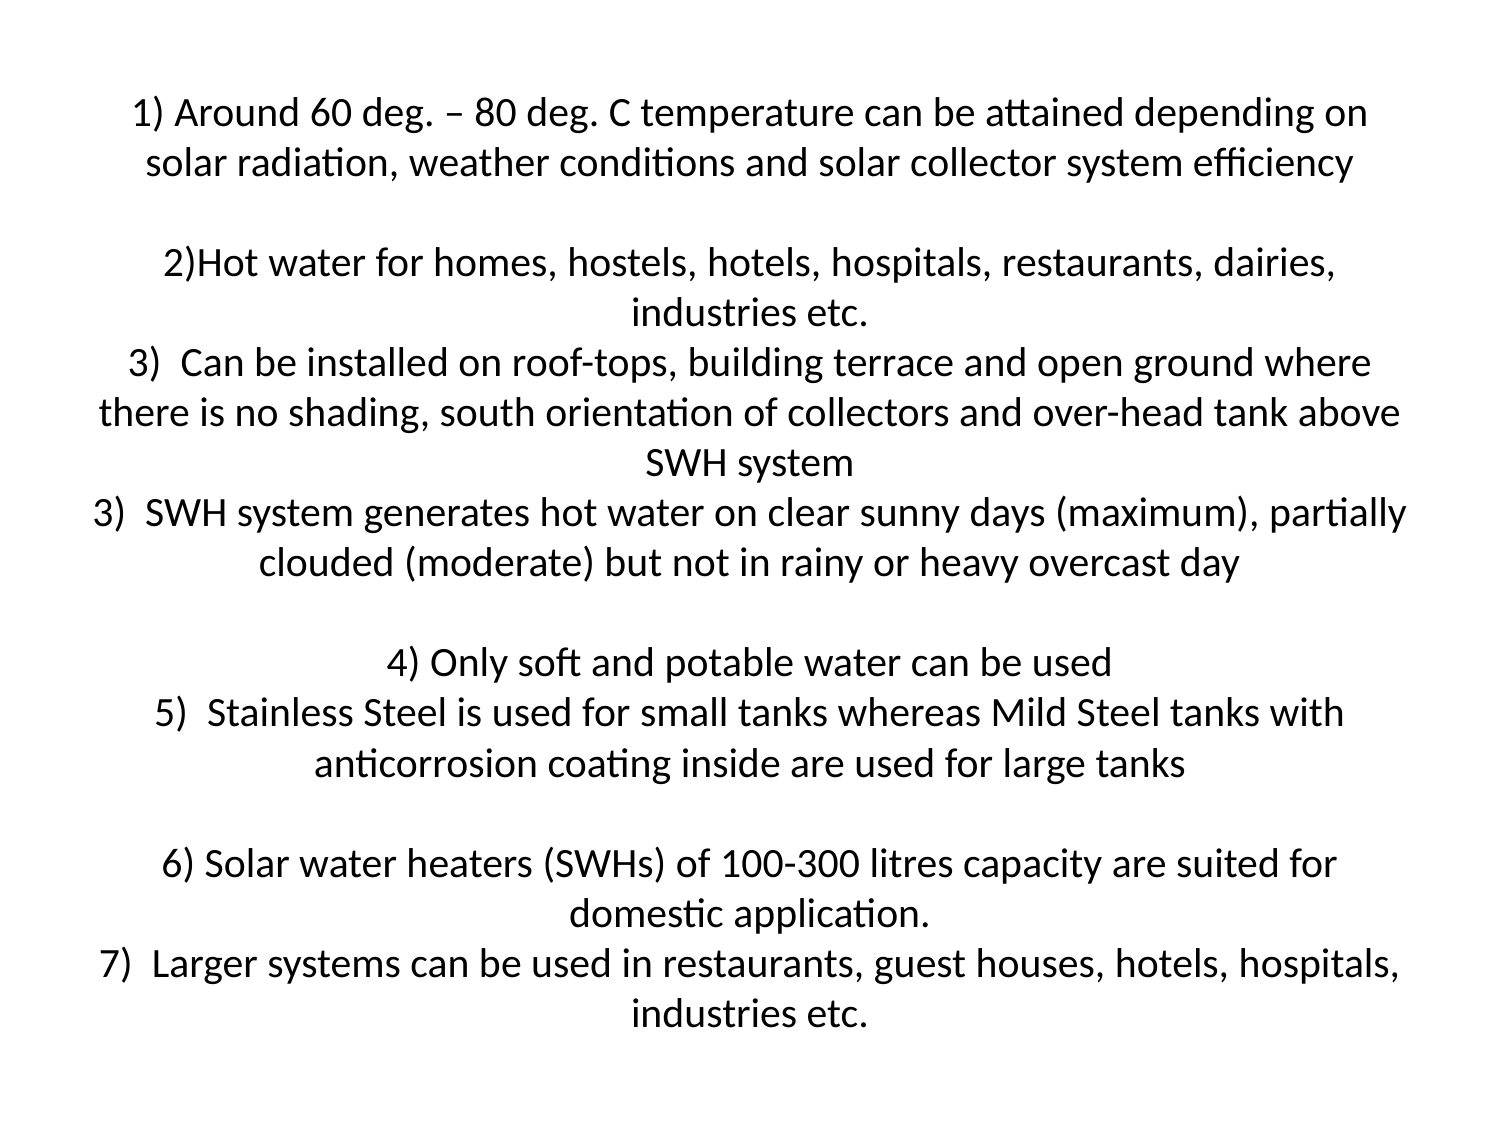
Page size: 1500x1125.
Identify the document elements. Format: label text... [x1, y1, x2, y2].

title 1) Around 60 deg. – 80 deg. C temperature can be attained depending on solar radiation, weather conditions and solar collector system efficiency 2)Hot water for homes, hostels, hotels, hospitals, restaurants, dairies, industries etc. 3) Can be installed on roof-tops, building terrace and open ground where there is no shading, south orientation of collectors and over-head tank above SWH system 3) SWH system generates hot water on clear sunny days (maximum), partially clouded (moderate) but not in rainy or heavy overcast day 4) Only soft and potable water can be used 5) Stainless Steel is used for small tanks whereas Mild Steel tanks with anticorrosion coating inside are used for large tanks 6) Solar water heaters (SWHs) of 100-300 litres capacity are suited for domestic application. 7) Larger systems can be used in restaurants, guest houses, hotels, hospitals, industries etc. [75, 45, 1425, 1075]
